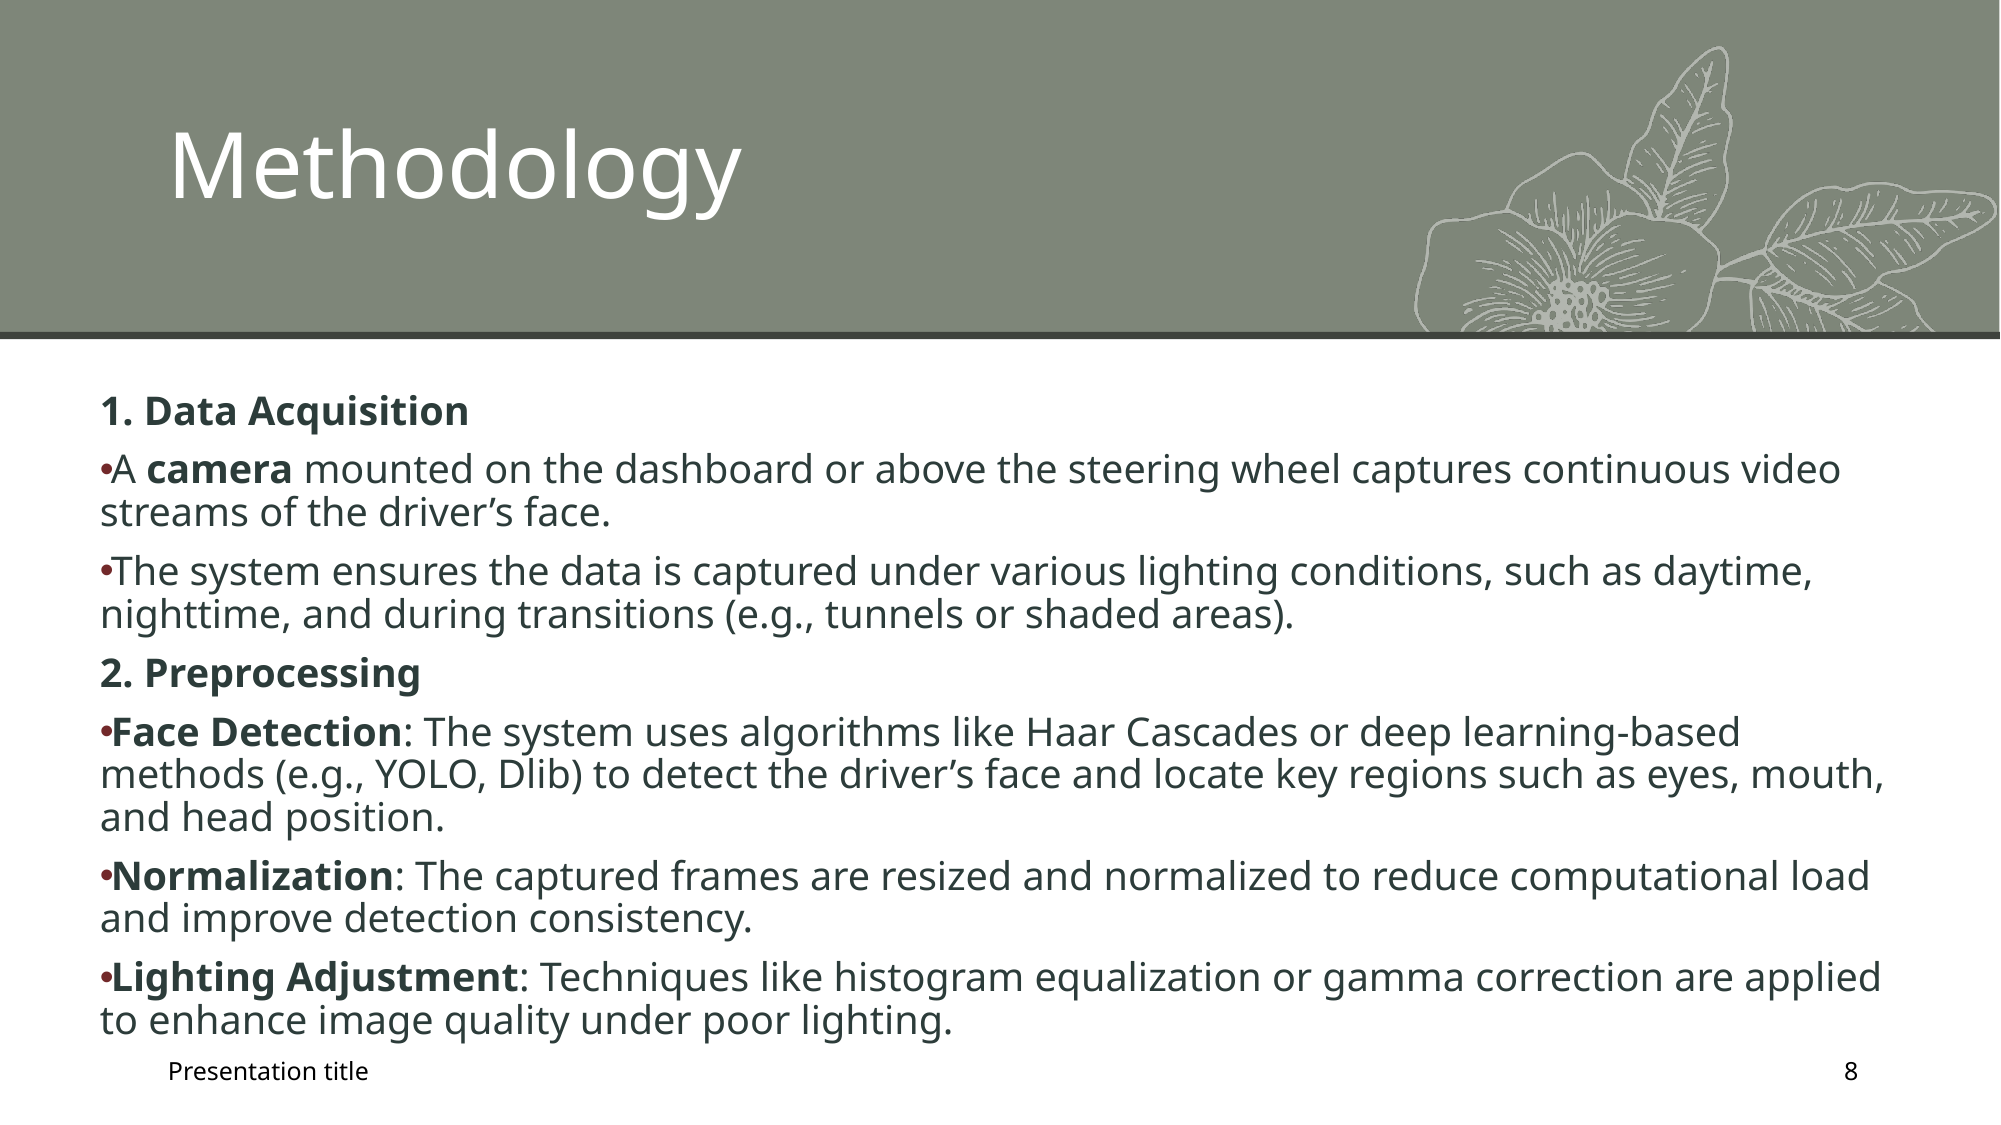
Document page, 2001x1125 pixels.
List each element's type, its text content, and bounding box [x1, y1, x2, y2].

title Methodology [153, 37, 1716, 300]
footer Presentation title [153, 1042, 828, 1103]
picture [1389, 21, 2001, 336]
list 1. Data Acquisition A camera mounted on the dashboard or above the steering wheel captures continuous video streams of the driver’s face. The system ensures the data is captured under various lighting conditions, such as daytime, nighttime, and during transitions (e.g., tunnels or shaded areas). 2. Preprocessing Face Detection: The system uses algorithms like Haar Cascades or deep learning-based methods (e.g., YOLO, Dlib) to detect the driver’s face and locate key regions such as eyes, mouth, and head position. Normalization: The captured frames are resized and normalized to reduce computational load and improve detection consistency. Lighting Adjustment: Techniques like histogram equalization or gamma correction are applied to enhance image quality under poor lighting. [85, 383, 1933, 1055]
slide_number 8 [1744, 1042, 1874, 1103]
